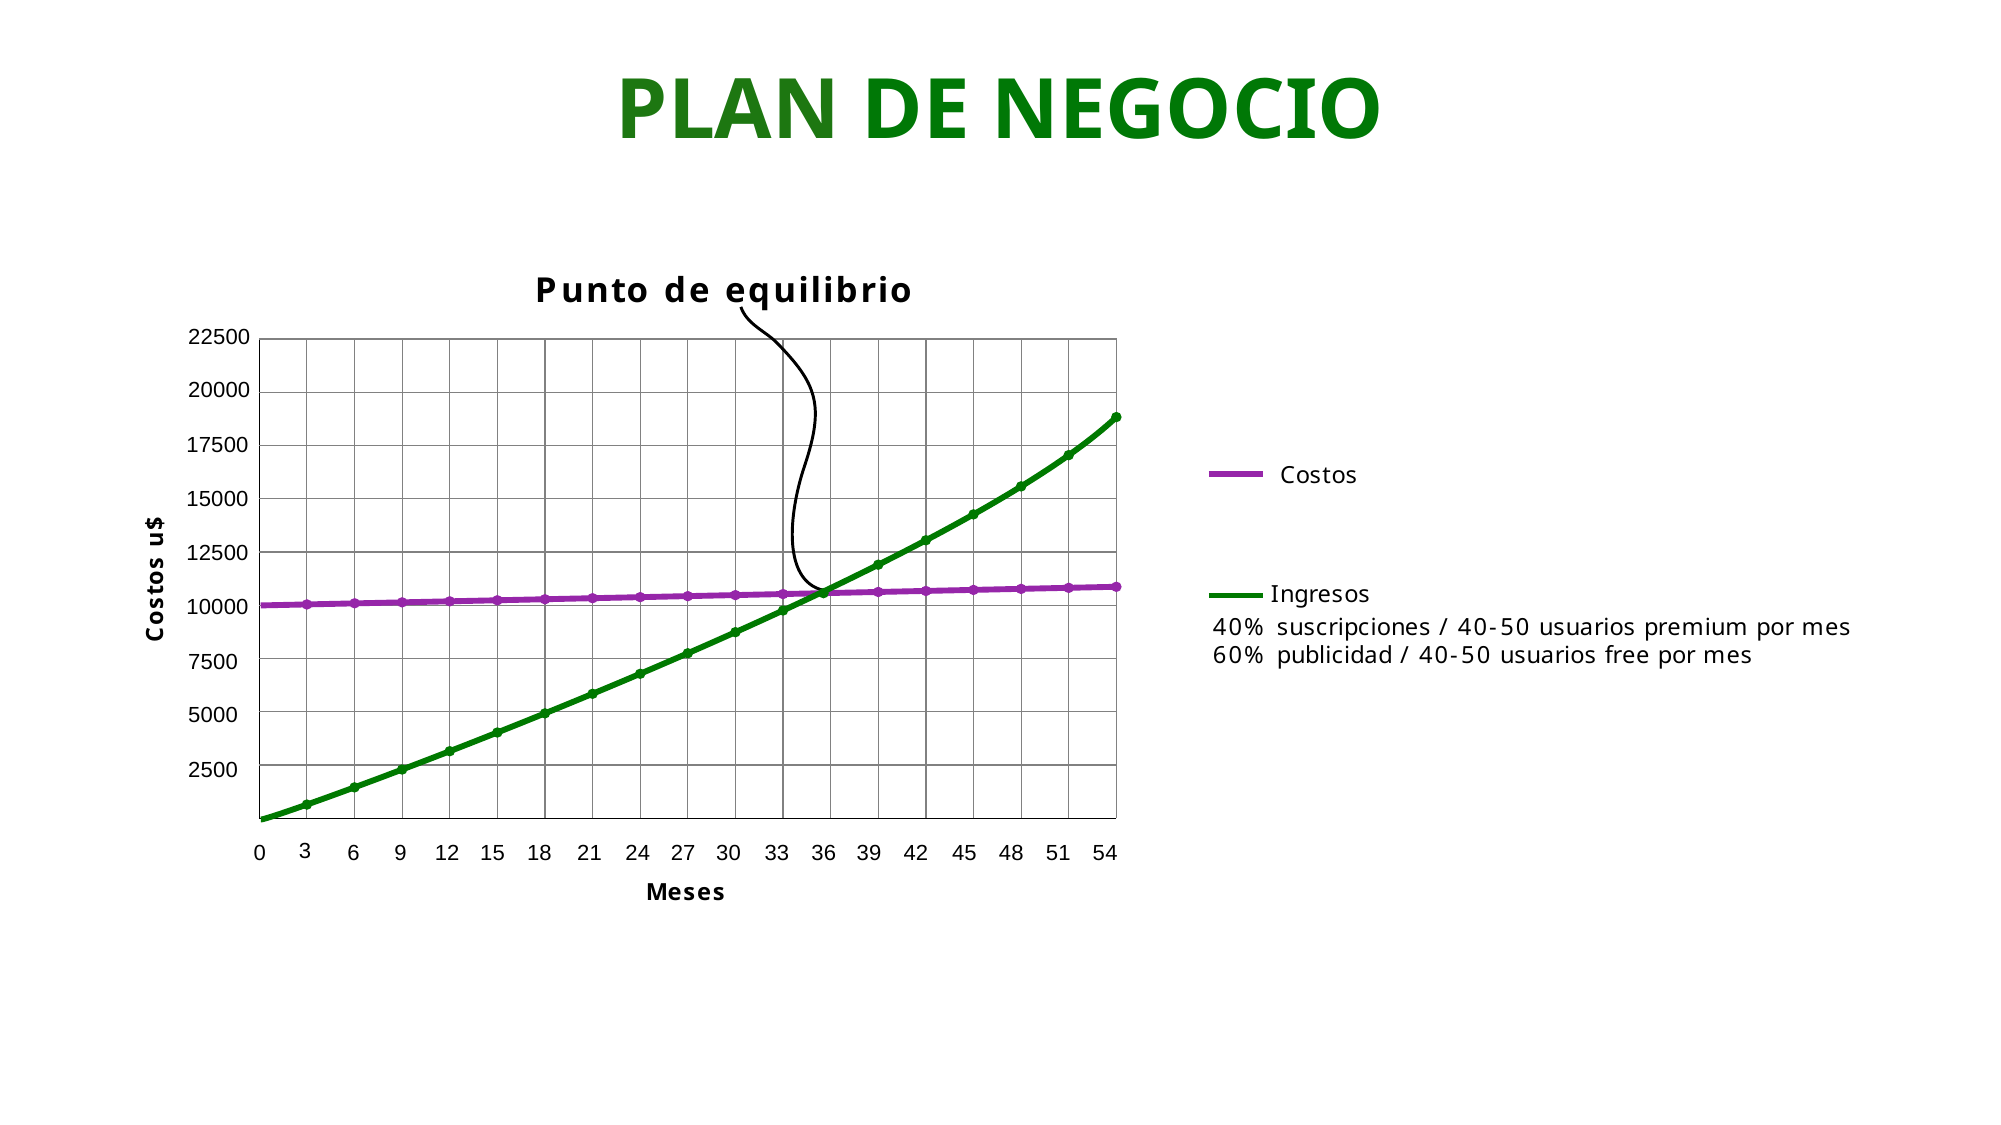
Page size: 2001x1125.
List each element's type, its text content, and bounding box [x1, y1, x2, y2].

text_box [142, 274, 1858, 903]
text_box PLAN DE NEGOCIO [500, 47, 1500, 163]
